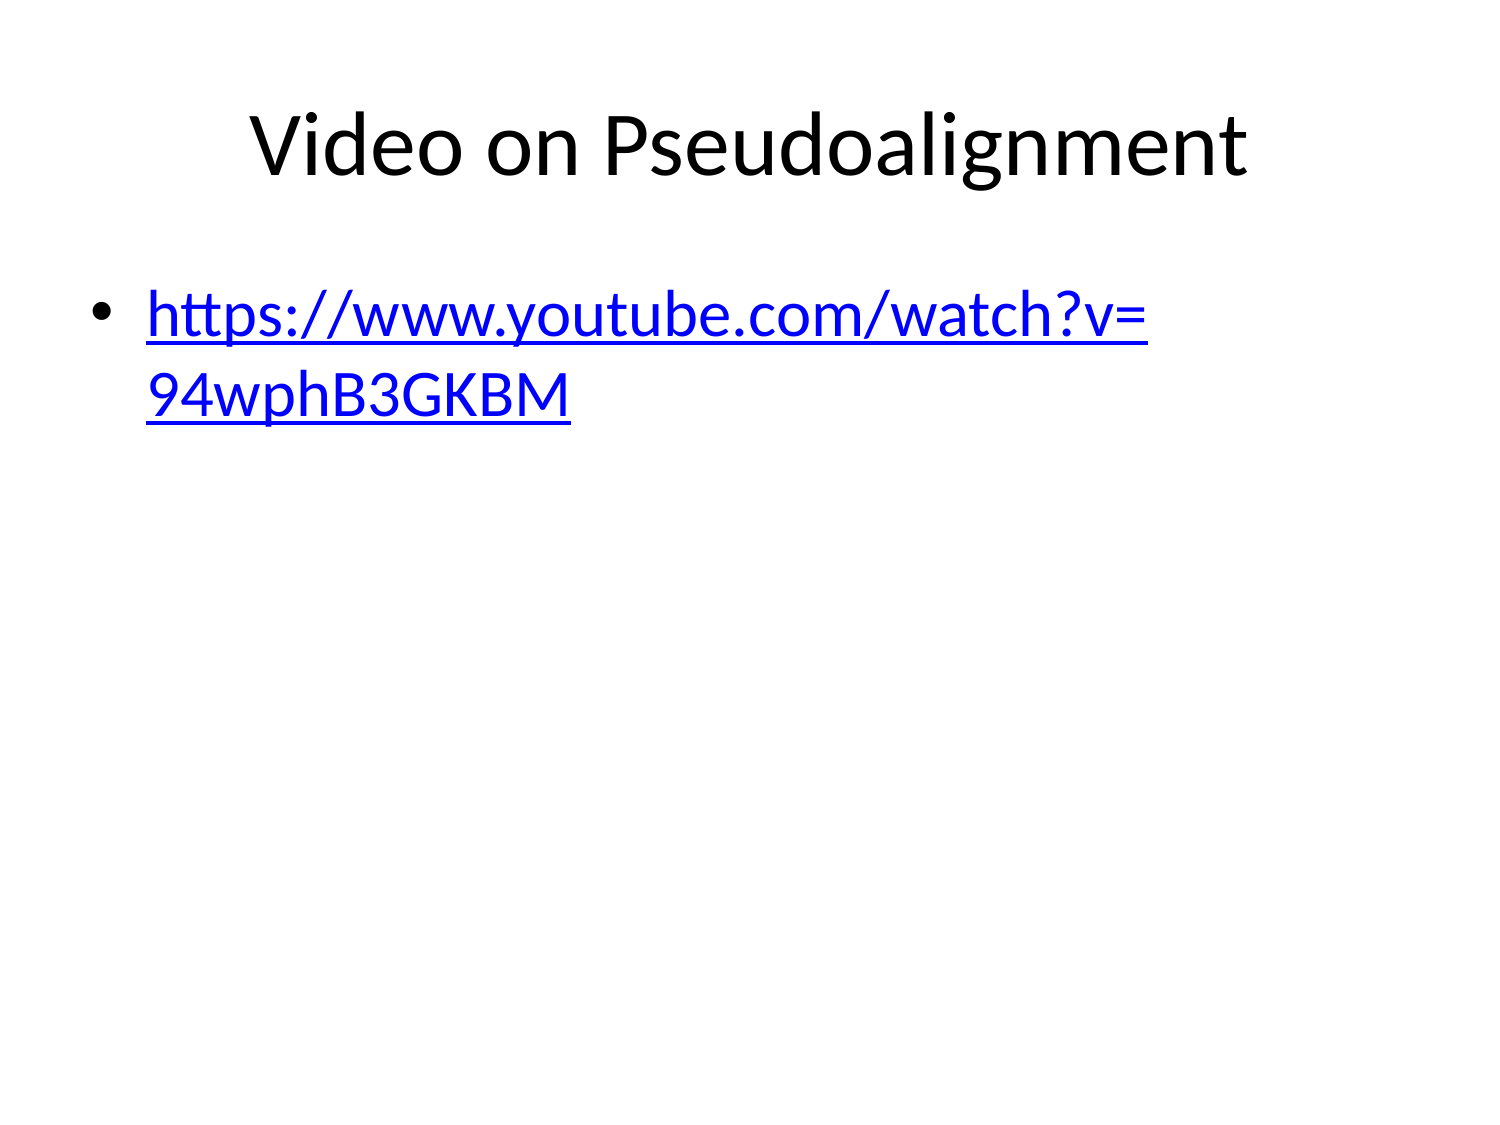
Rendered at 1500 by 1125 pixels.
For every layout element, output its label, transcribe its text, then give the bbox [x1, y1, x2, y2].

list https://www.youtube.com/watch?v=94wphB3GKBM [75, 262, 1425, 1005]
title Video on Pseudoalignment [75, 45, 1425, 233]
